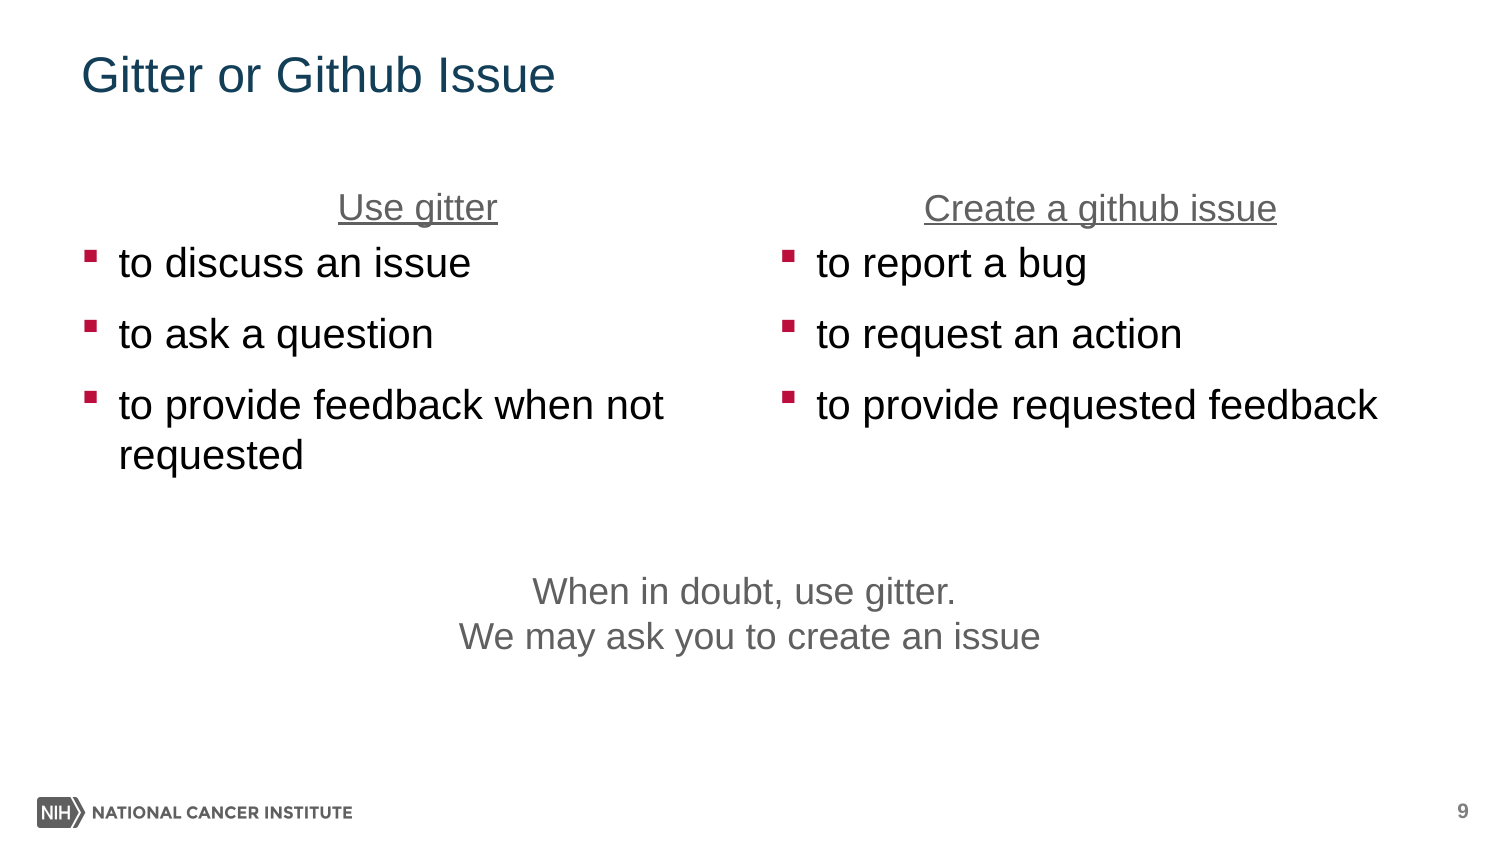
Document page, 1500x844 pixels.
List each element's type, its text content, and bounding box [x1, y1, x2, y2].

text_box Create a github issue [781, 176, 1421, 236]
list to discuss an issue to ask a question to provide feedback when not requested [81, 236, 755, 513]
text_box to report a bug to request an action to provide requested feedback [778, 236, 1453, 487]
picture [37, 797, 352, 828]
title Gitter or Github Issue [81, 51, 1421, 104]
text_box When in doubt, use gitter. We may ask you to create an issue [443, 559, 1056, 664]
text_box Use gitter [80, 175, 755, 236]
